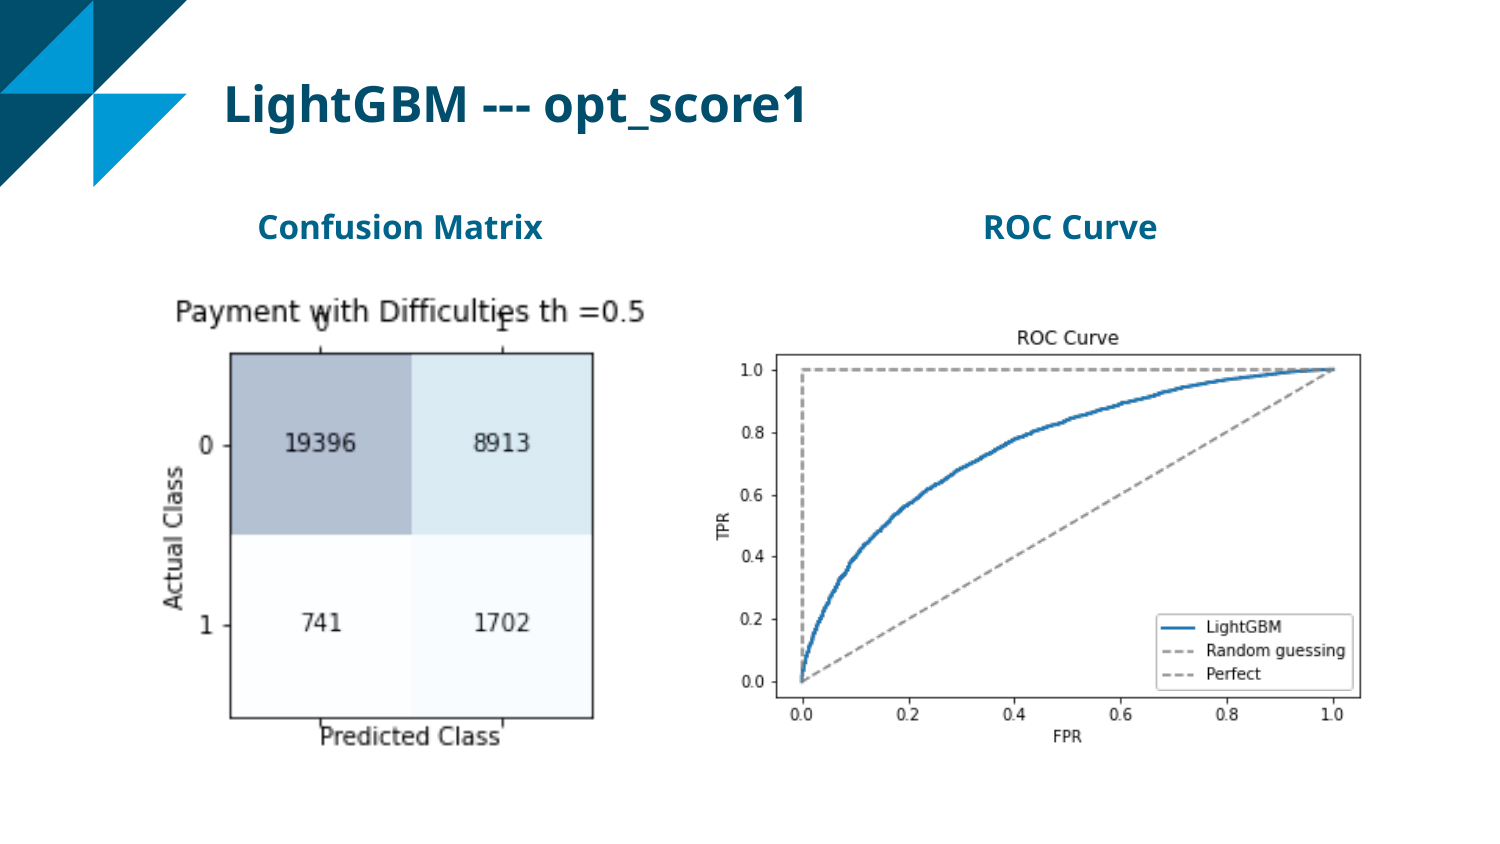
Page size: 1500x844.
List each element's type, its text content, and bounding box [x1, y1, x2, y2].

picture [145, 268, 656, 779]
text_box ROC Curve [968, 199, 1174, 254]
picture [700, 312, 1377, 763]
text_box LightGBM --- opt_score1 [208, 65, 1248, 141]
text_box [0, 0, 187, 188]
text_box Confusion Matrix [242, 199, 559, 254]
